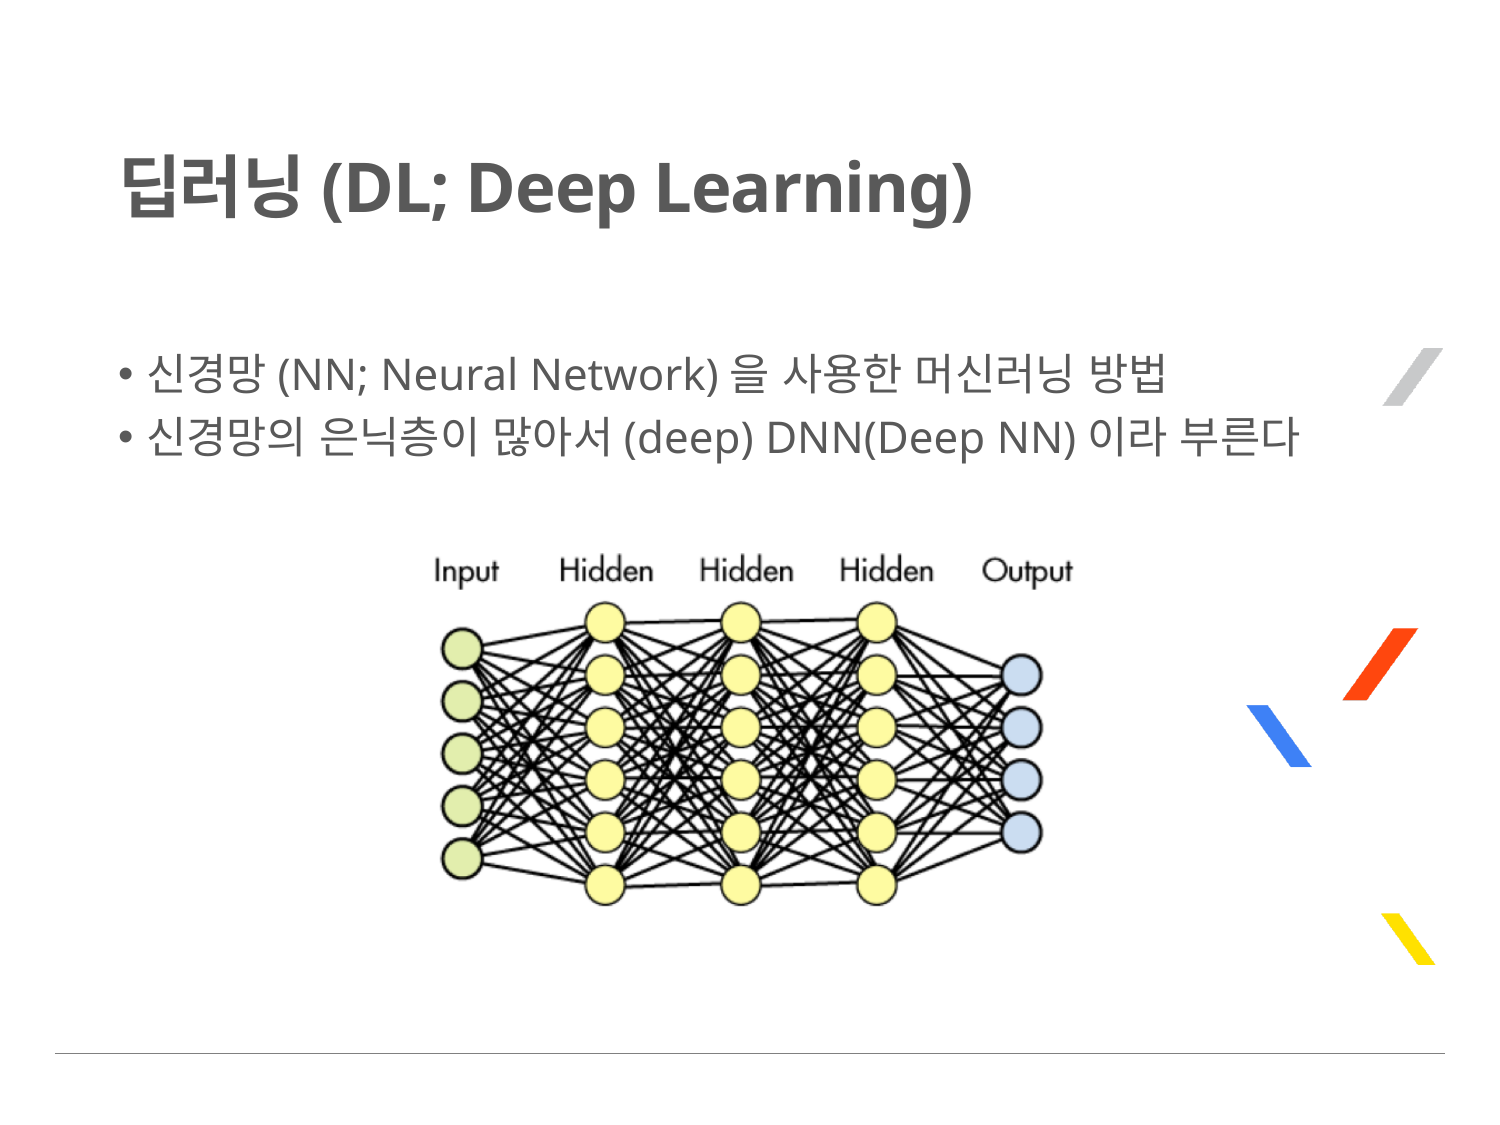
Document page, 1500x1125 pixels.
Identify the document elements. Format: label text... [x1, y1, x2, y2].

picture [1397, 348, 1443, 965]
list 신경망(NN; Neural Network)을 사용한 머신러닝 방법 신경망의 은닉층이 많아서(deep) DNN(Deep NN)이라 부른다 [103, 345, 1397, 1059]
title 딥러닝(DL; Deep Learning) [103, 137, 1397, 244]
picture [401, 542, 1099, 914]
